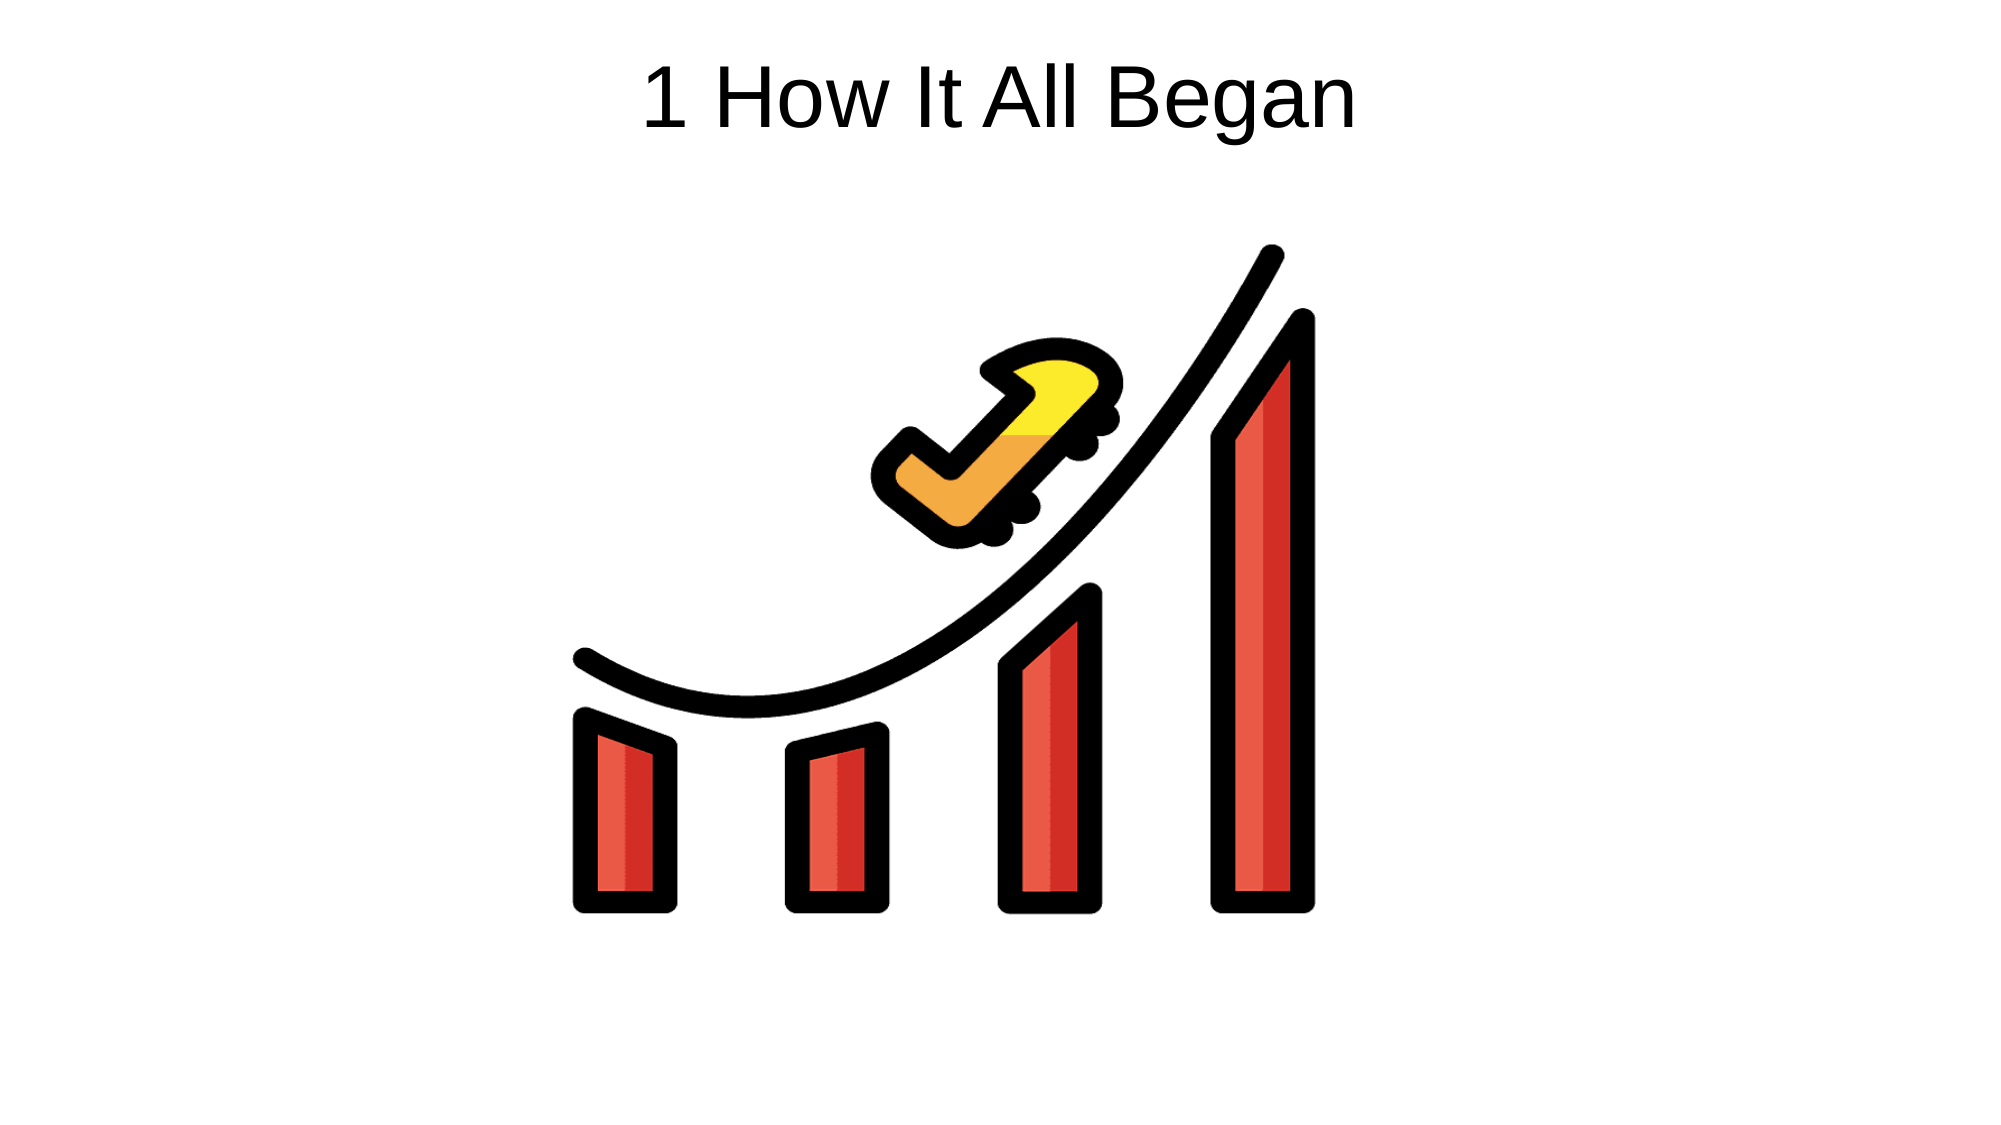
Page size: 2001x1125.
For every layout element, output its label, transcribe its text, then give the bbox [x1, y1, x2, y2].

picture [496, 186, 1392, 993]
title 1 How It All Began [150, 43, 1850, 154]
